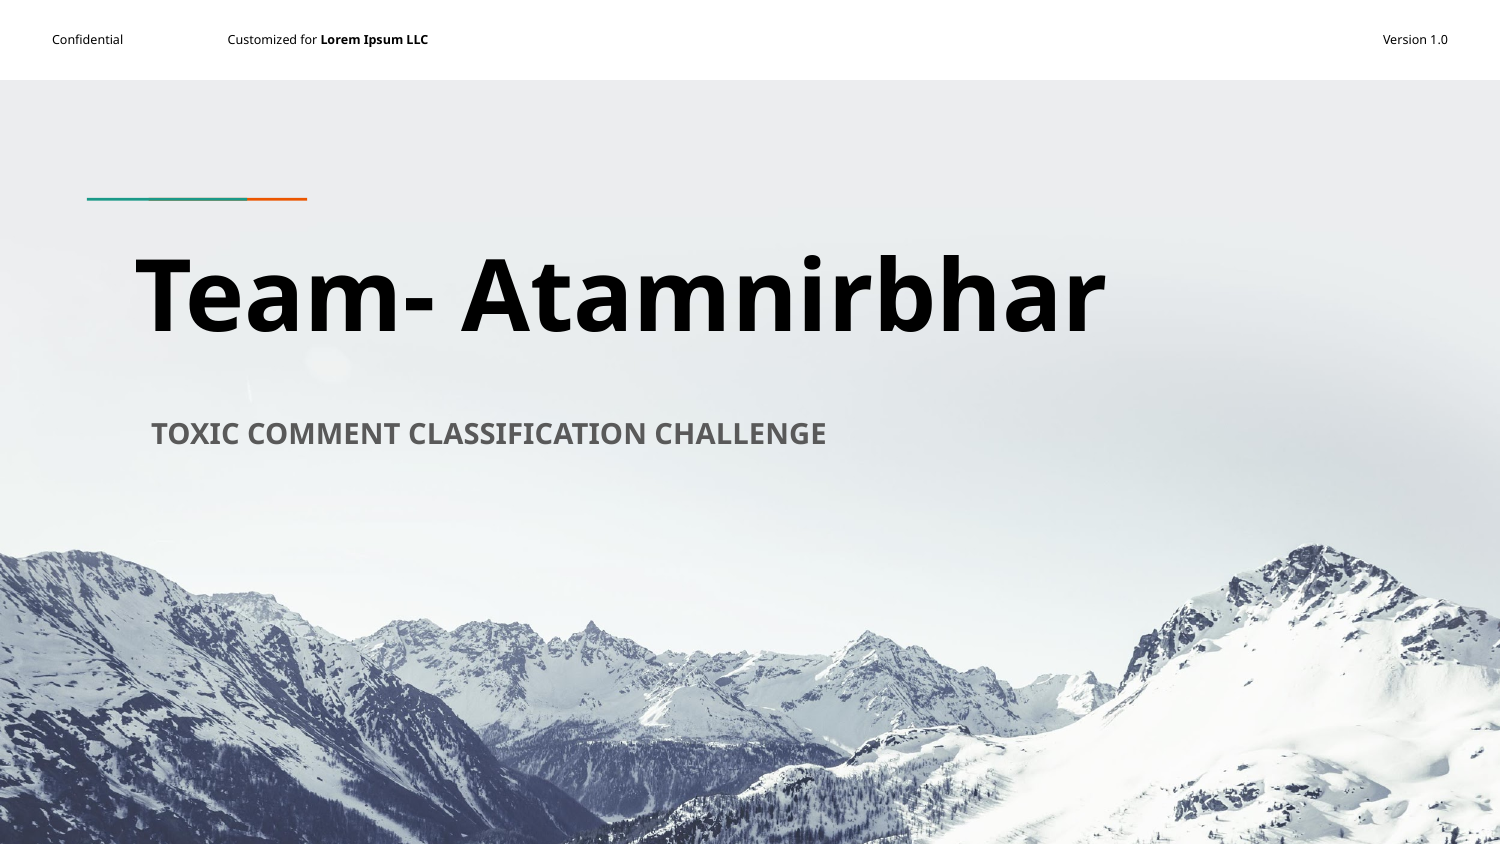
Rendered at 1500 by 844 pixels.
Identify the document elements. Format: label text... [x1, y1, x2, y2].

title Team- Atamnirbhar [119, 216, 1370, 362]
picture [0, 80, 1500, 844]
subtitle TOXIC COMMENT CLASSIFICATION CHALLENGE [136, 400, 939, 490]
